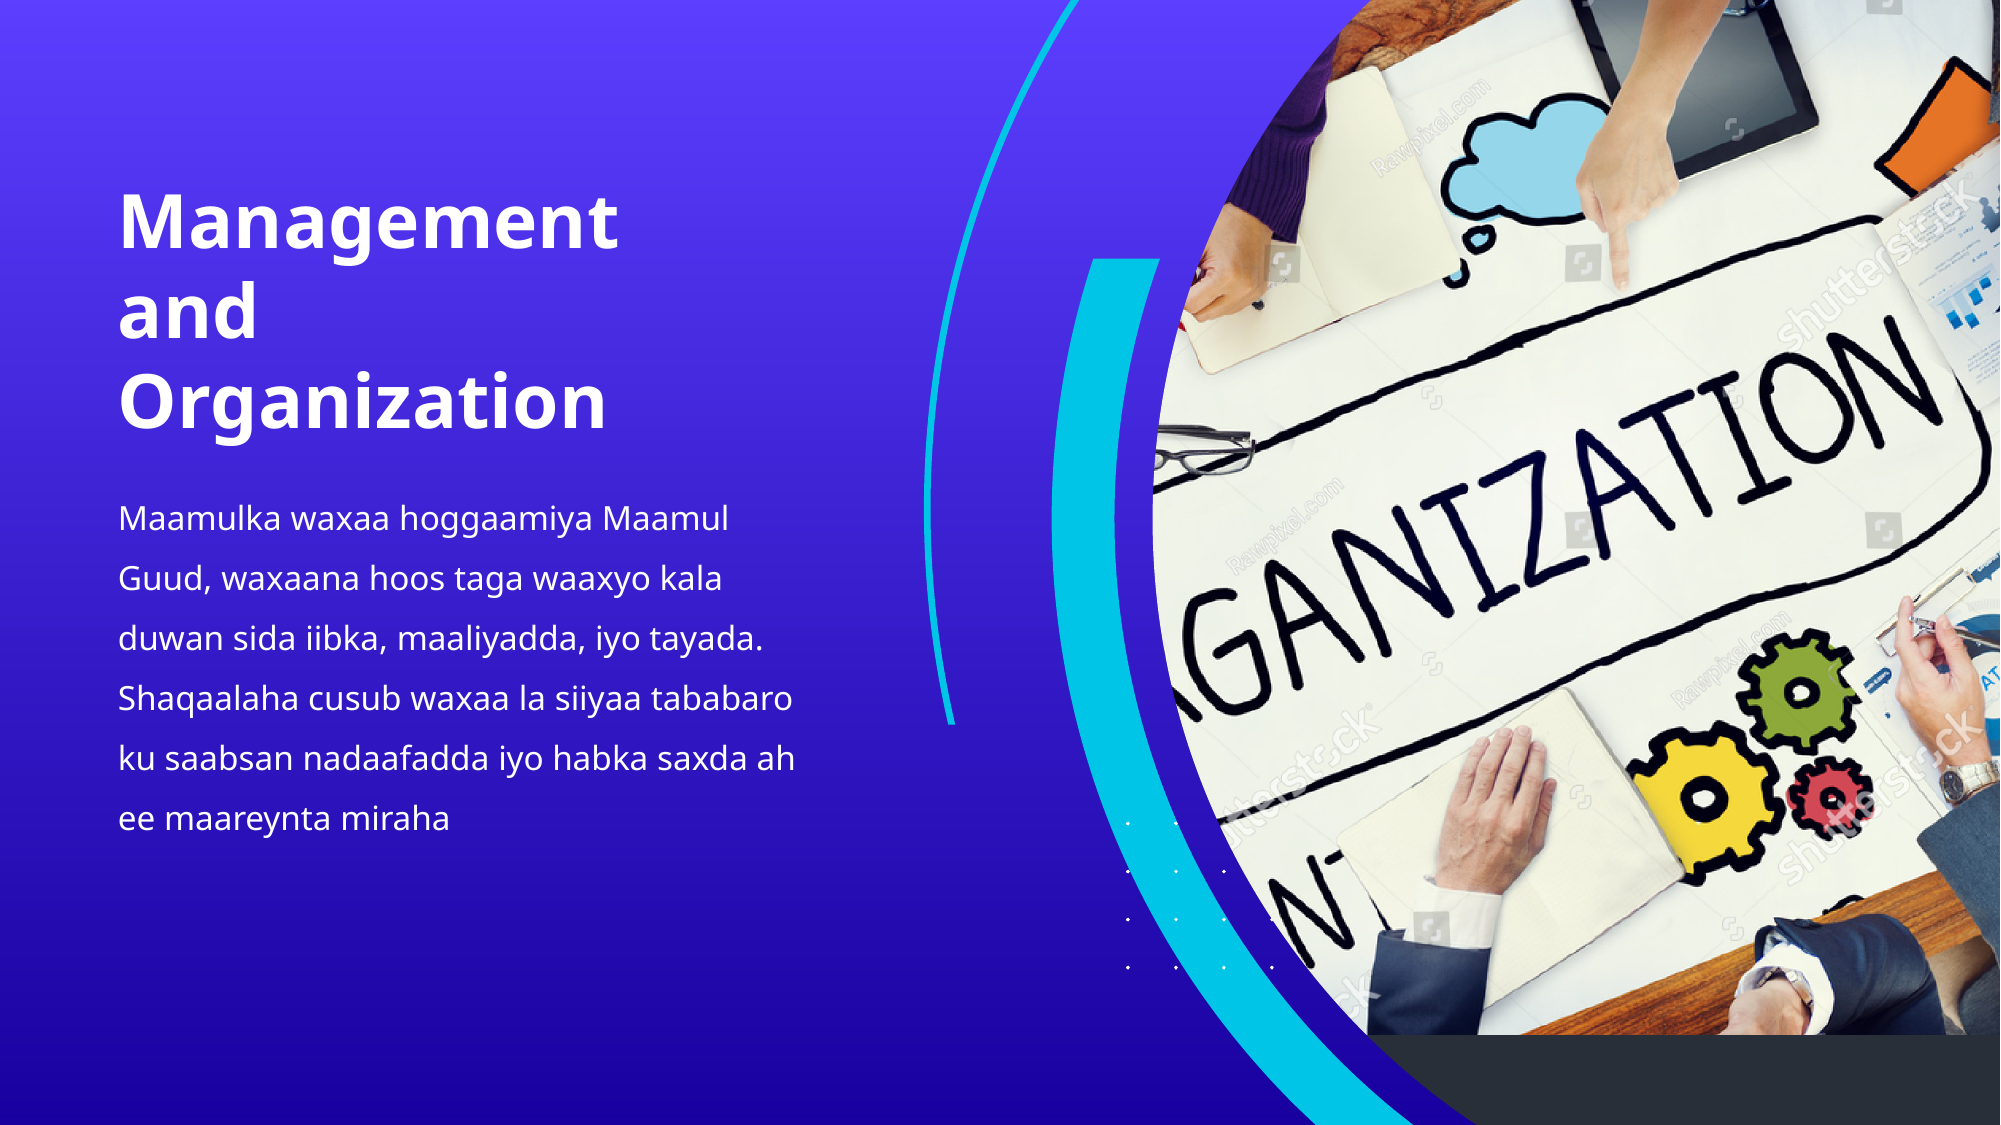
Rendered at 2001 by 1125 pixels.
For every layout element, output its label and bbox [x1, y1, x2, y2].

picture [1152, 0, 2000, 1125]
text_box [102, 165, 836, 905]
